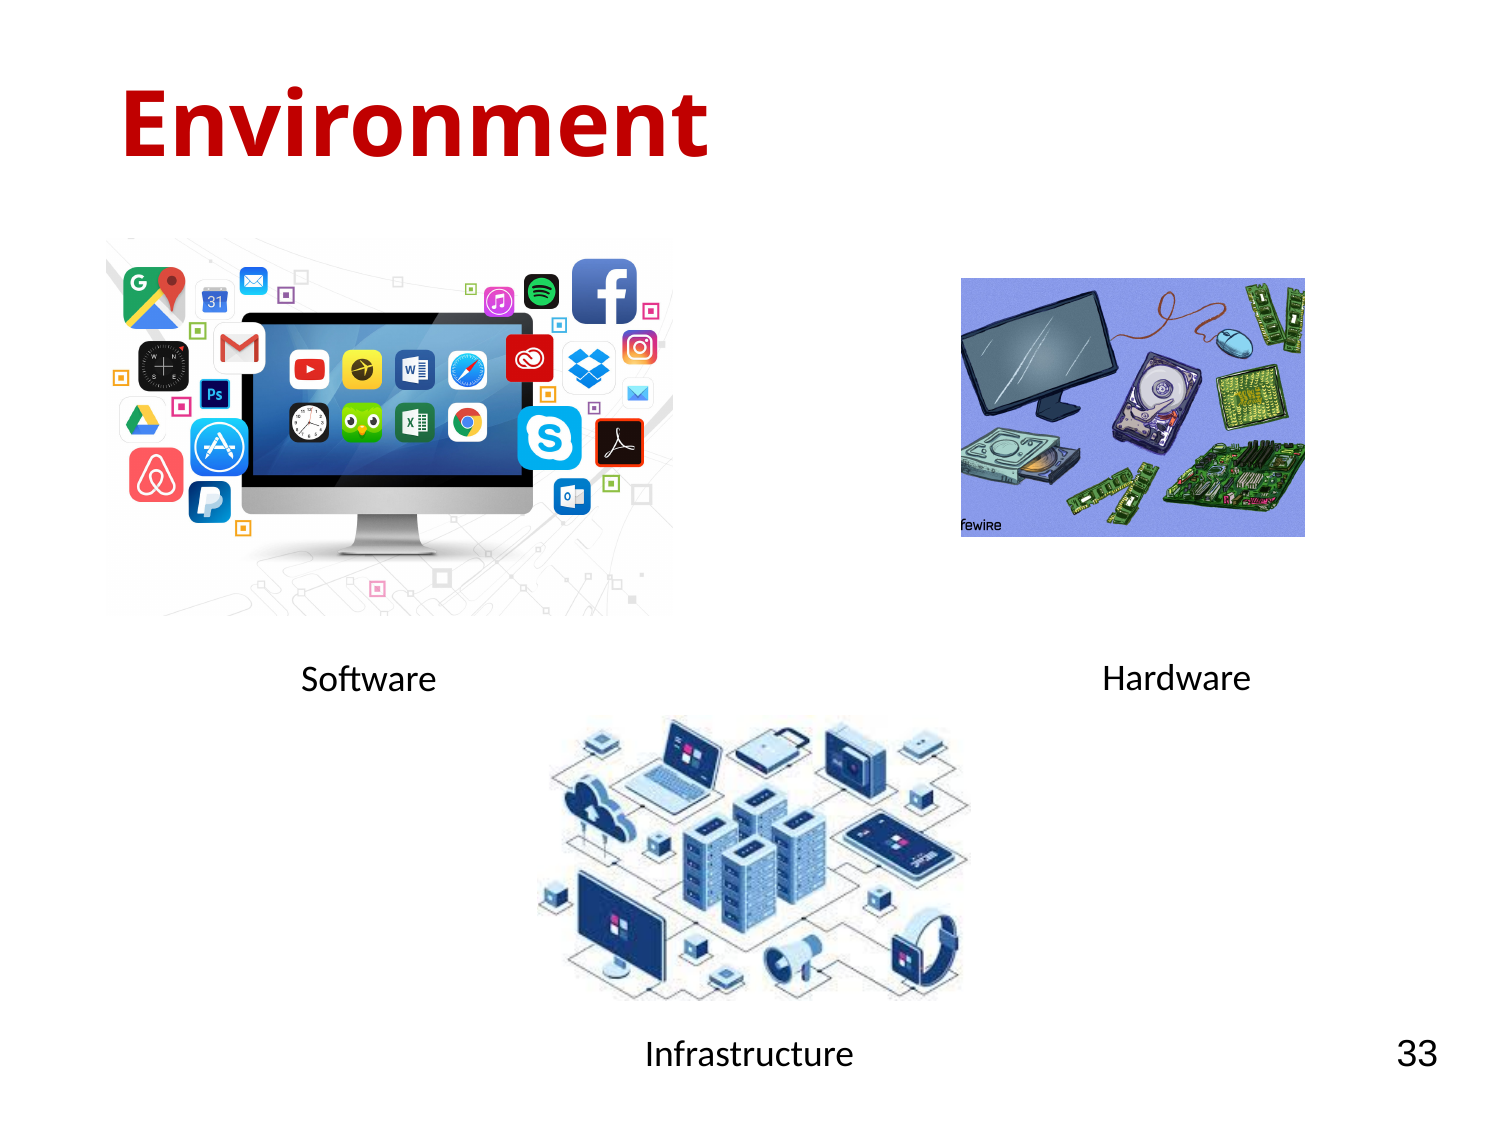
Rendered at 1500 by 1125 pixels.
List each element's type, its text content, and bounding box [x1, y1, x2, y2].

picture [960, 278, 1305, 537]
text_box Hardware [1087, 645, 1275, 706]
text_box Software [286, 646, 461, 707]
text_box Infrastructure [629, 1021, 878, 1081]
slide_number 33 [1276, 1000, 1454, 1103]
title Environment [0, 0, 1500, 255]
picture [106, 238, 673, 616]
picture [537, 715, 971, 1001]
